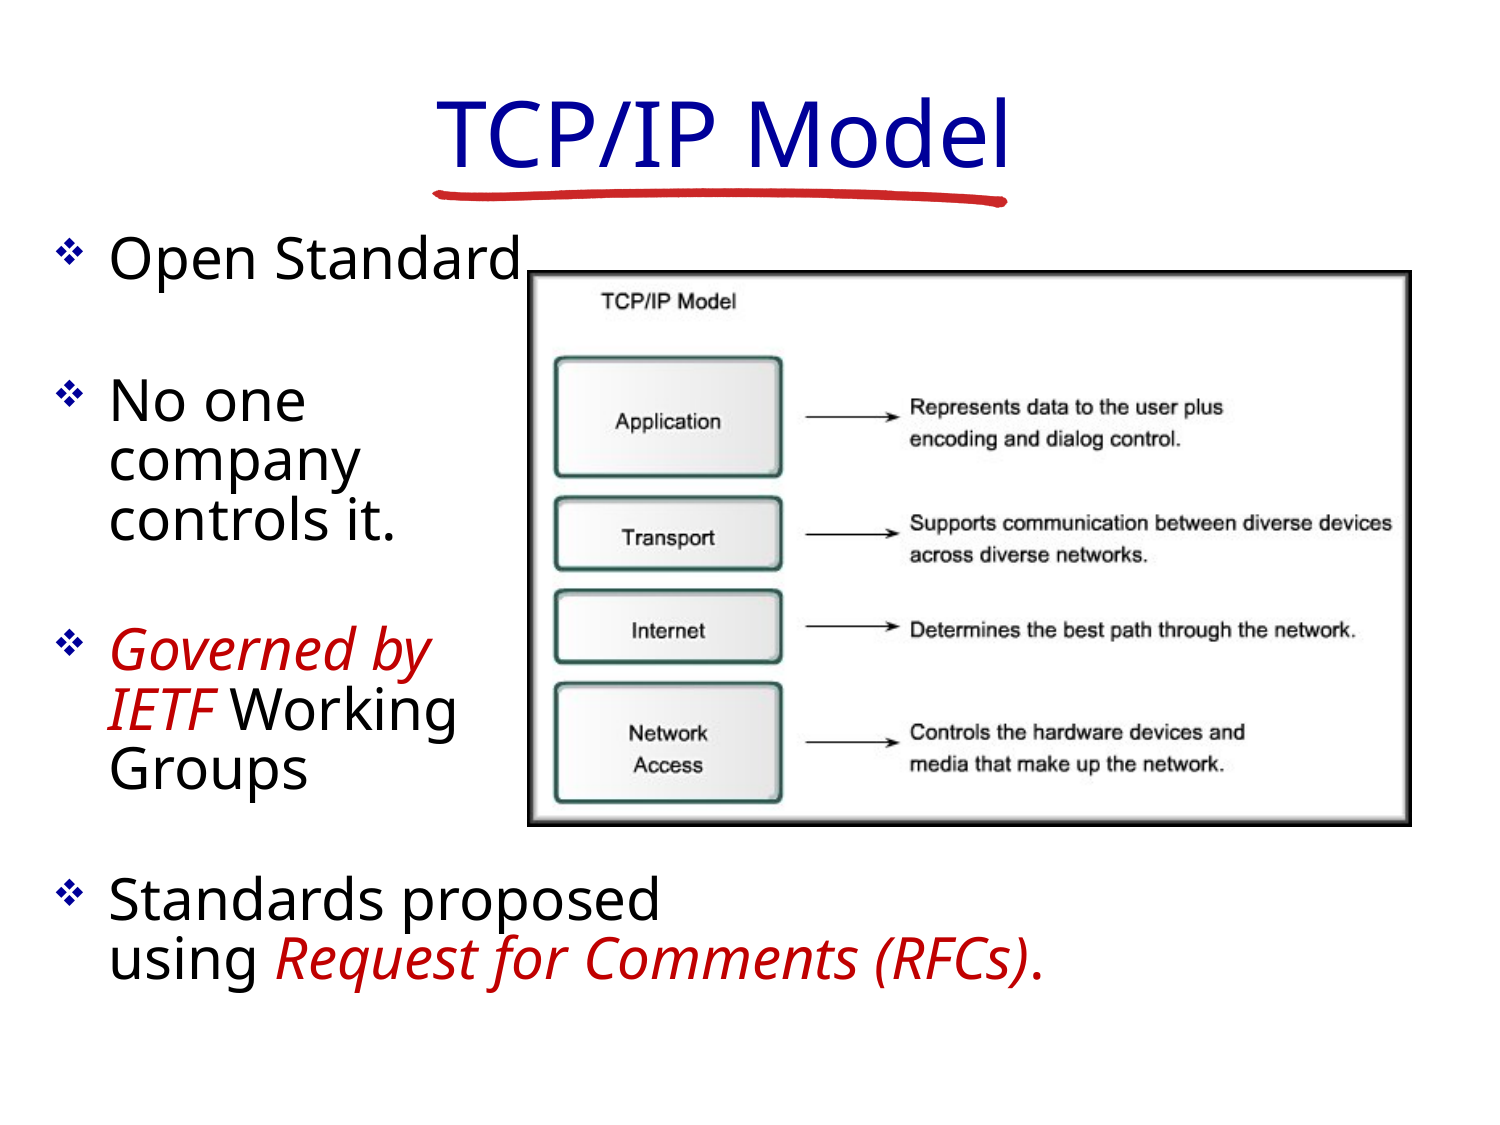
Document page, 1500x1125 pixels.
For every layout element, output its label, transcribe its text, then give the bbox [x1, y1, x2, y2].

list Open Standard No one company controls it. Governed by IETF Working Groups Standards proposed using Request for Comments (RFCs). [37, 224, 1463, 1075]
title TCP/IP Model [87, 37, 1363, 224]
picture [526, 269, 1413, 827]
picture [429, 183, 1014, 213]
